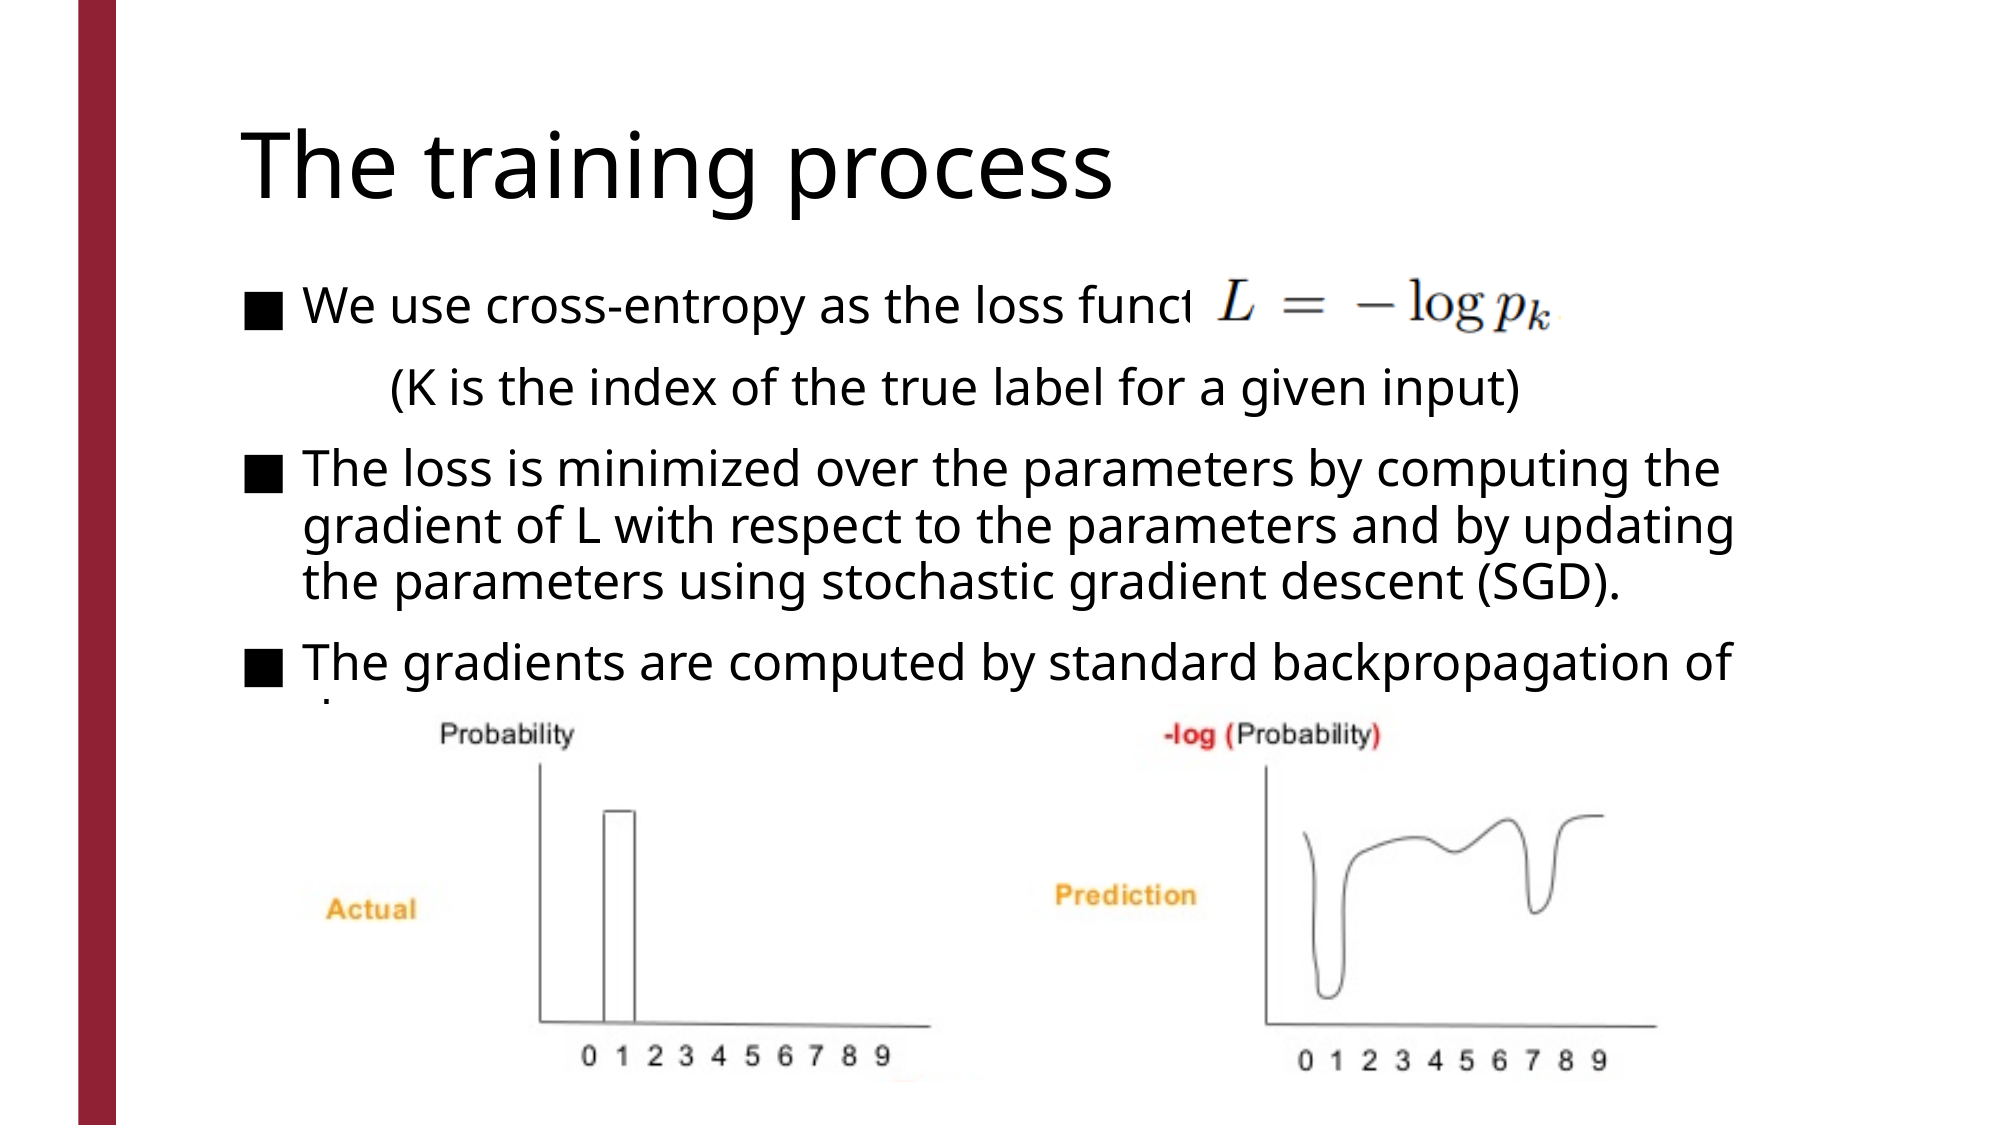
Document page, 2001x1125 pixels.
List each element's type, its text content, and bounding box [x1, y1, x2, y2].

list We use cross-entropy as the loss function: (K is the index of the true label for a given input) The loss is minimized over the parameters by computing the gradient of L with respect to the parameters and by updating the parameters using stochastic gradient descent (SGD). The gradients are computed by standard backpropagation of the error. [225, 271, 1800, 859]
picture [224, 704, 1734, 1082]
title The training process [225, 112, 1800, 271]
picture [1190, 256, 1561, 339]
